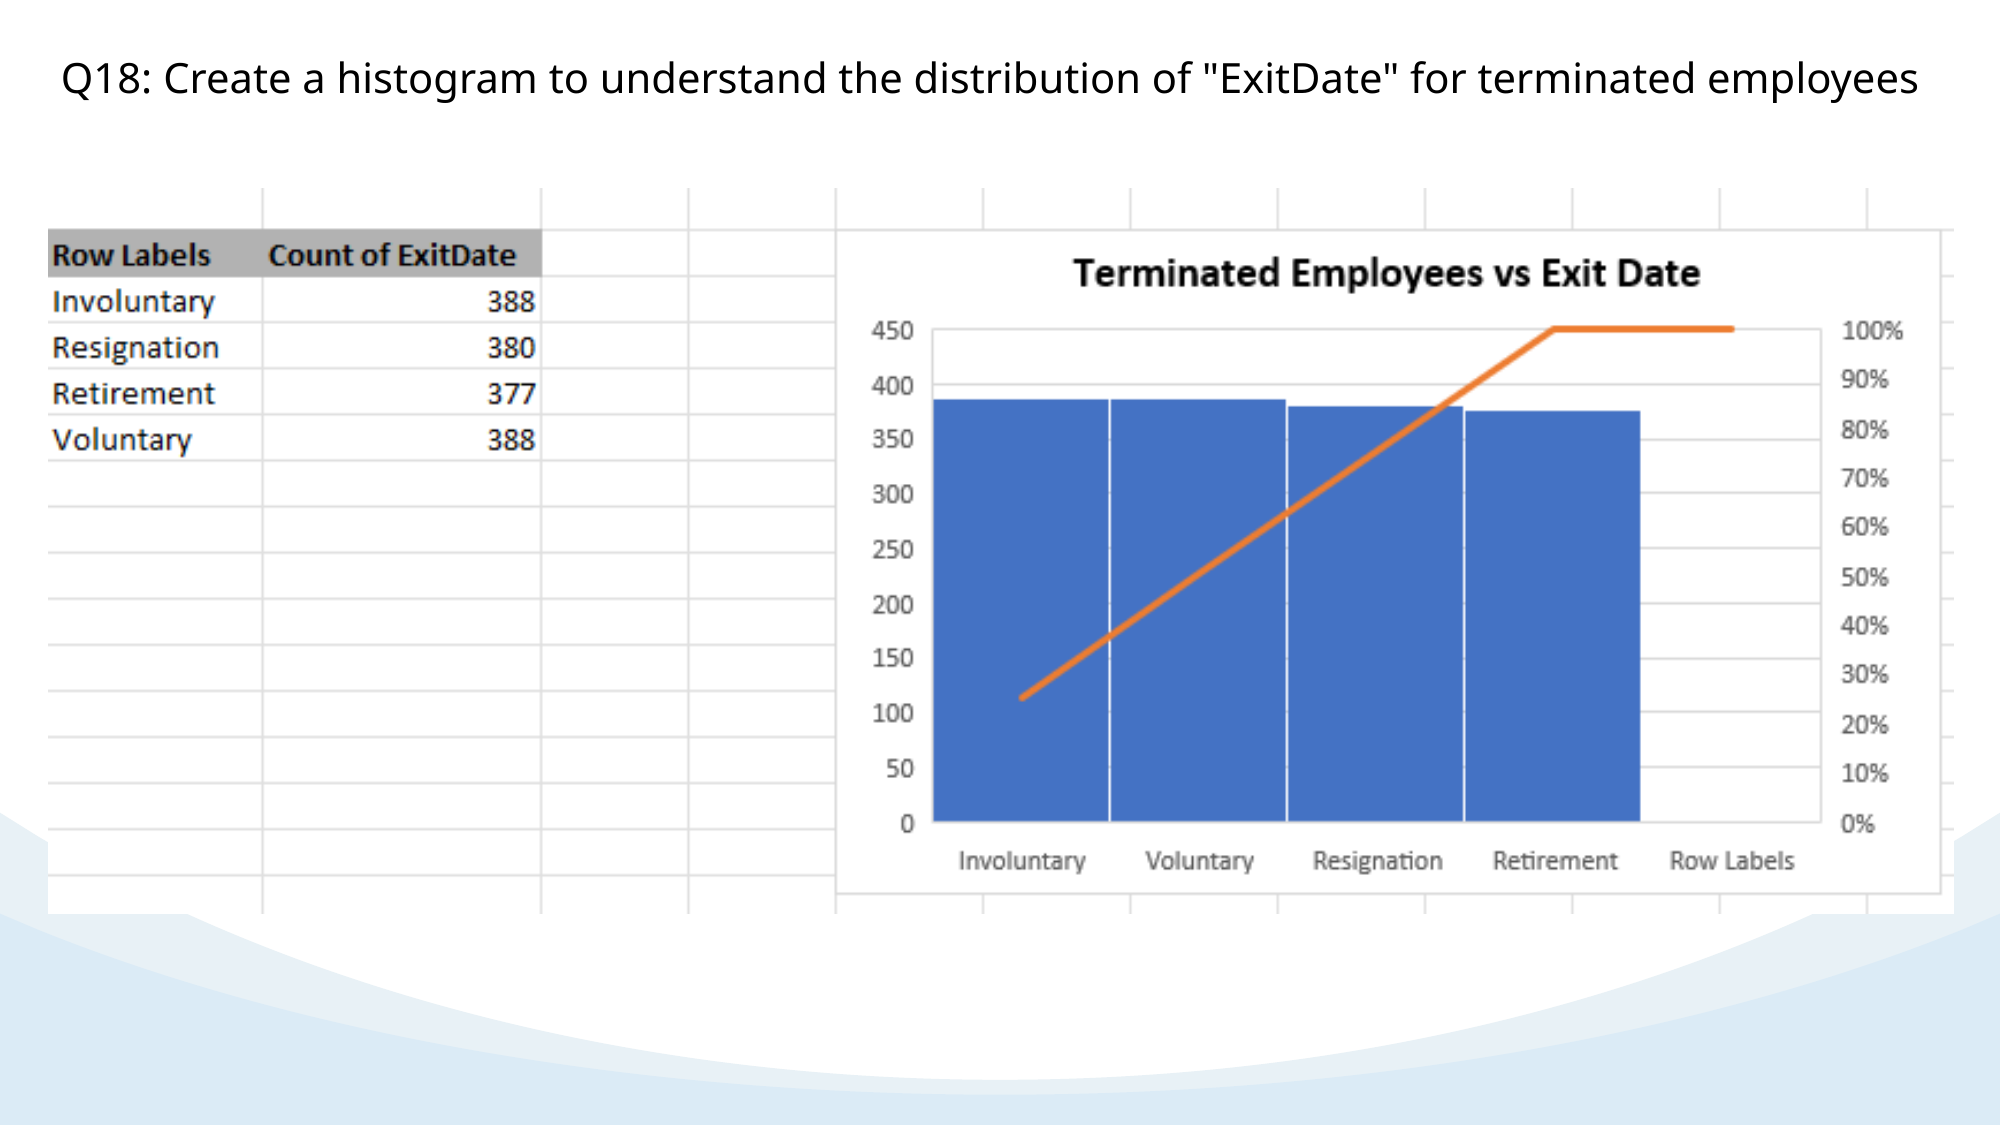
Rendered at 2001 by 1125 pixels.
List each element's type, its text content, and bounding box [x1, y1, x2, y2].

picture [48, 188, 1954, 914]
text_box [0, 812, 2000, 1125]
text_box Q18: Create a histogram to understand the distribution of "ExitDate" for terminated employees [46, 41, 1954, 110]
